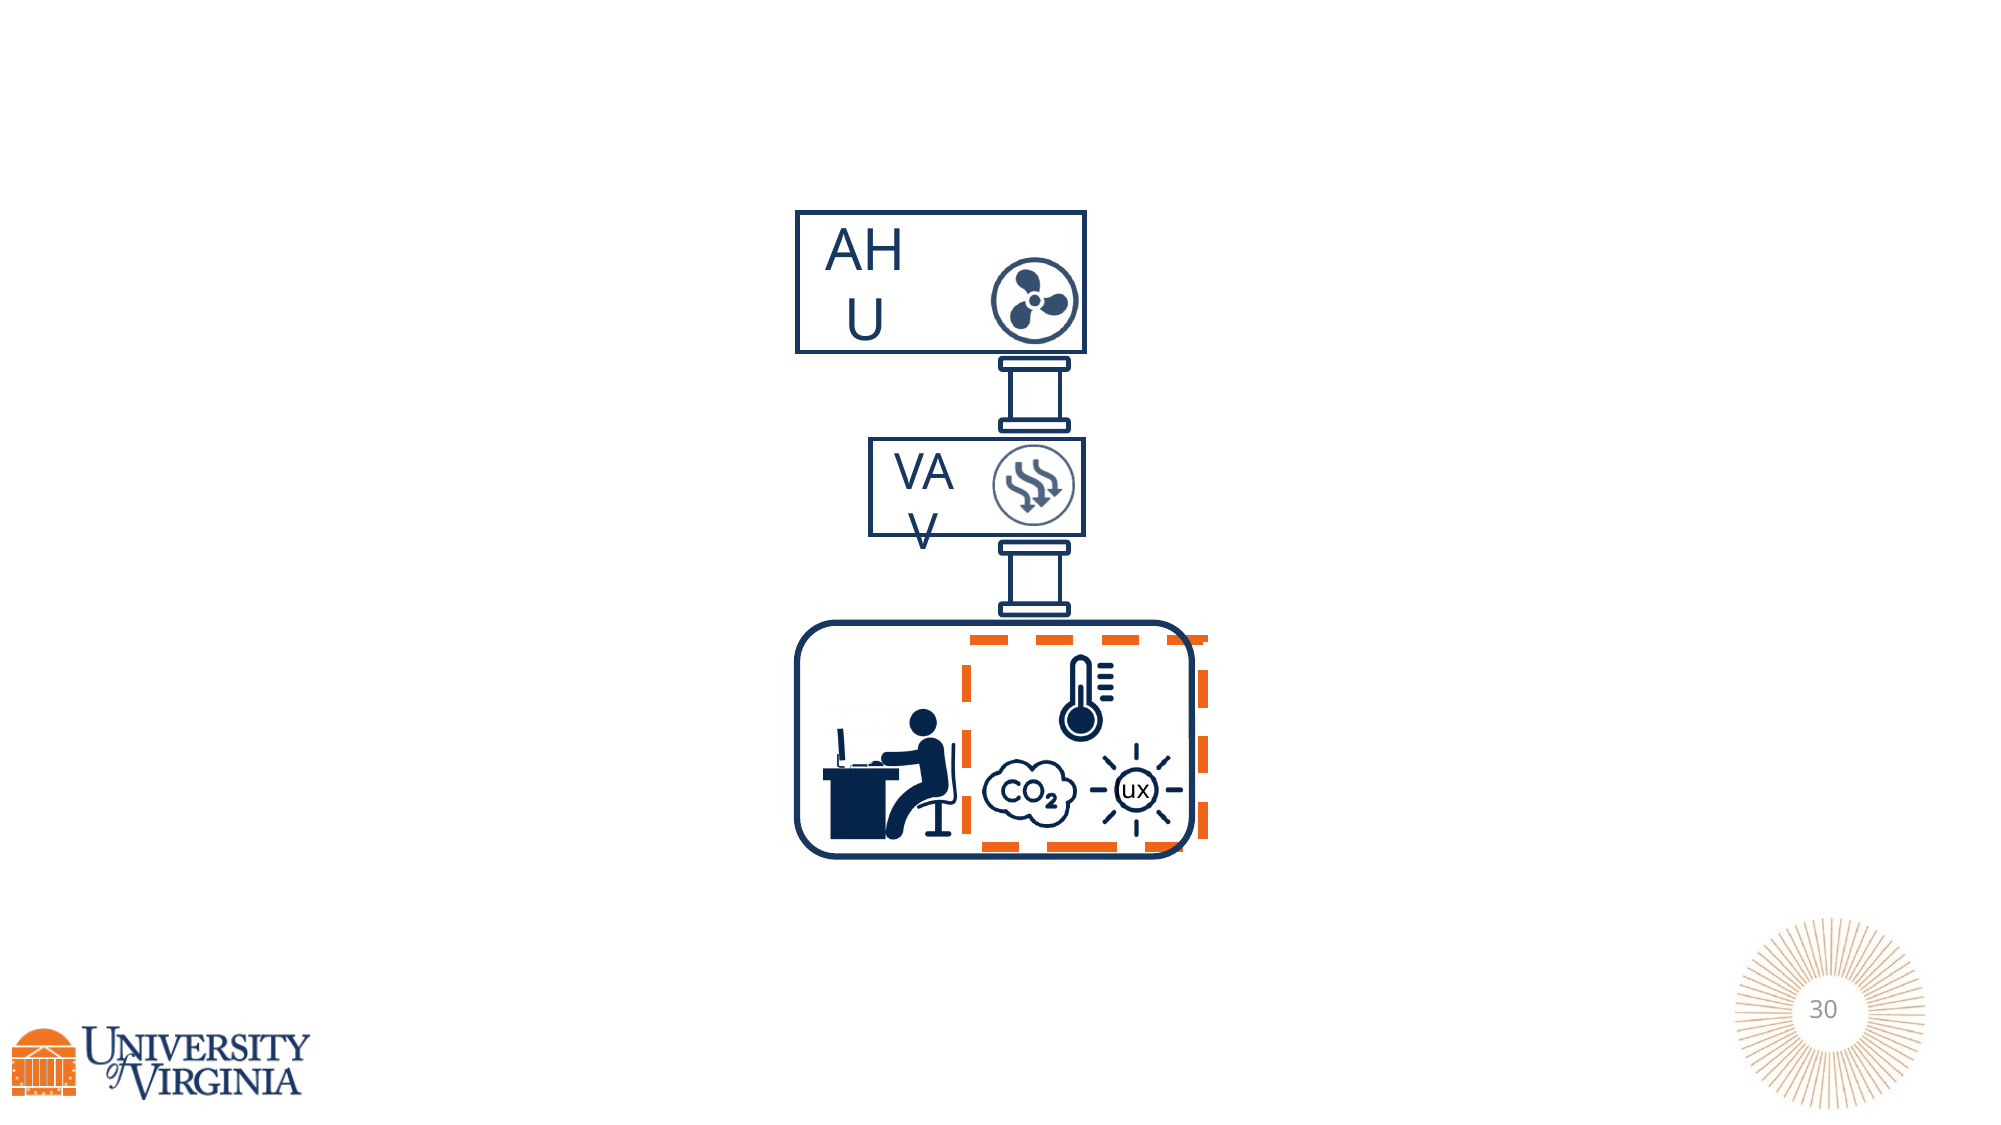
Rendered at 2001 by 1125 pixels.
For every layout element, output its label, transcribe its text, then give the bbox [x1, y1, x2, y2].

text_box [796, 204, 1085, 353]
picture [1735, 918, 1925, 1109]
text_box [866, 432, 1084, 536]
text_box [796, 622, 1192, 857]
picture [982, 759, 1077, 828]
slide_number 30 [1402, 980, 1853, 1041]
picture [987, 256, 1082, 347]
picture [992, 444, 1075, 526]
text_box [1192, 639, 1204, 848]
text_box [997, 360, 1071, 429]
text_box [997, 544, 1071, 613]
